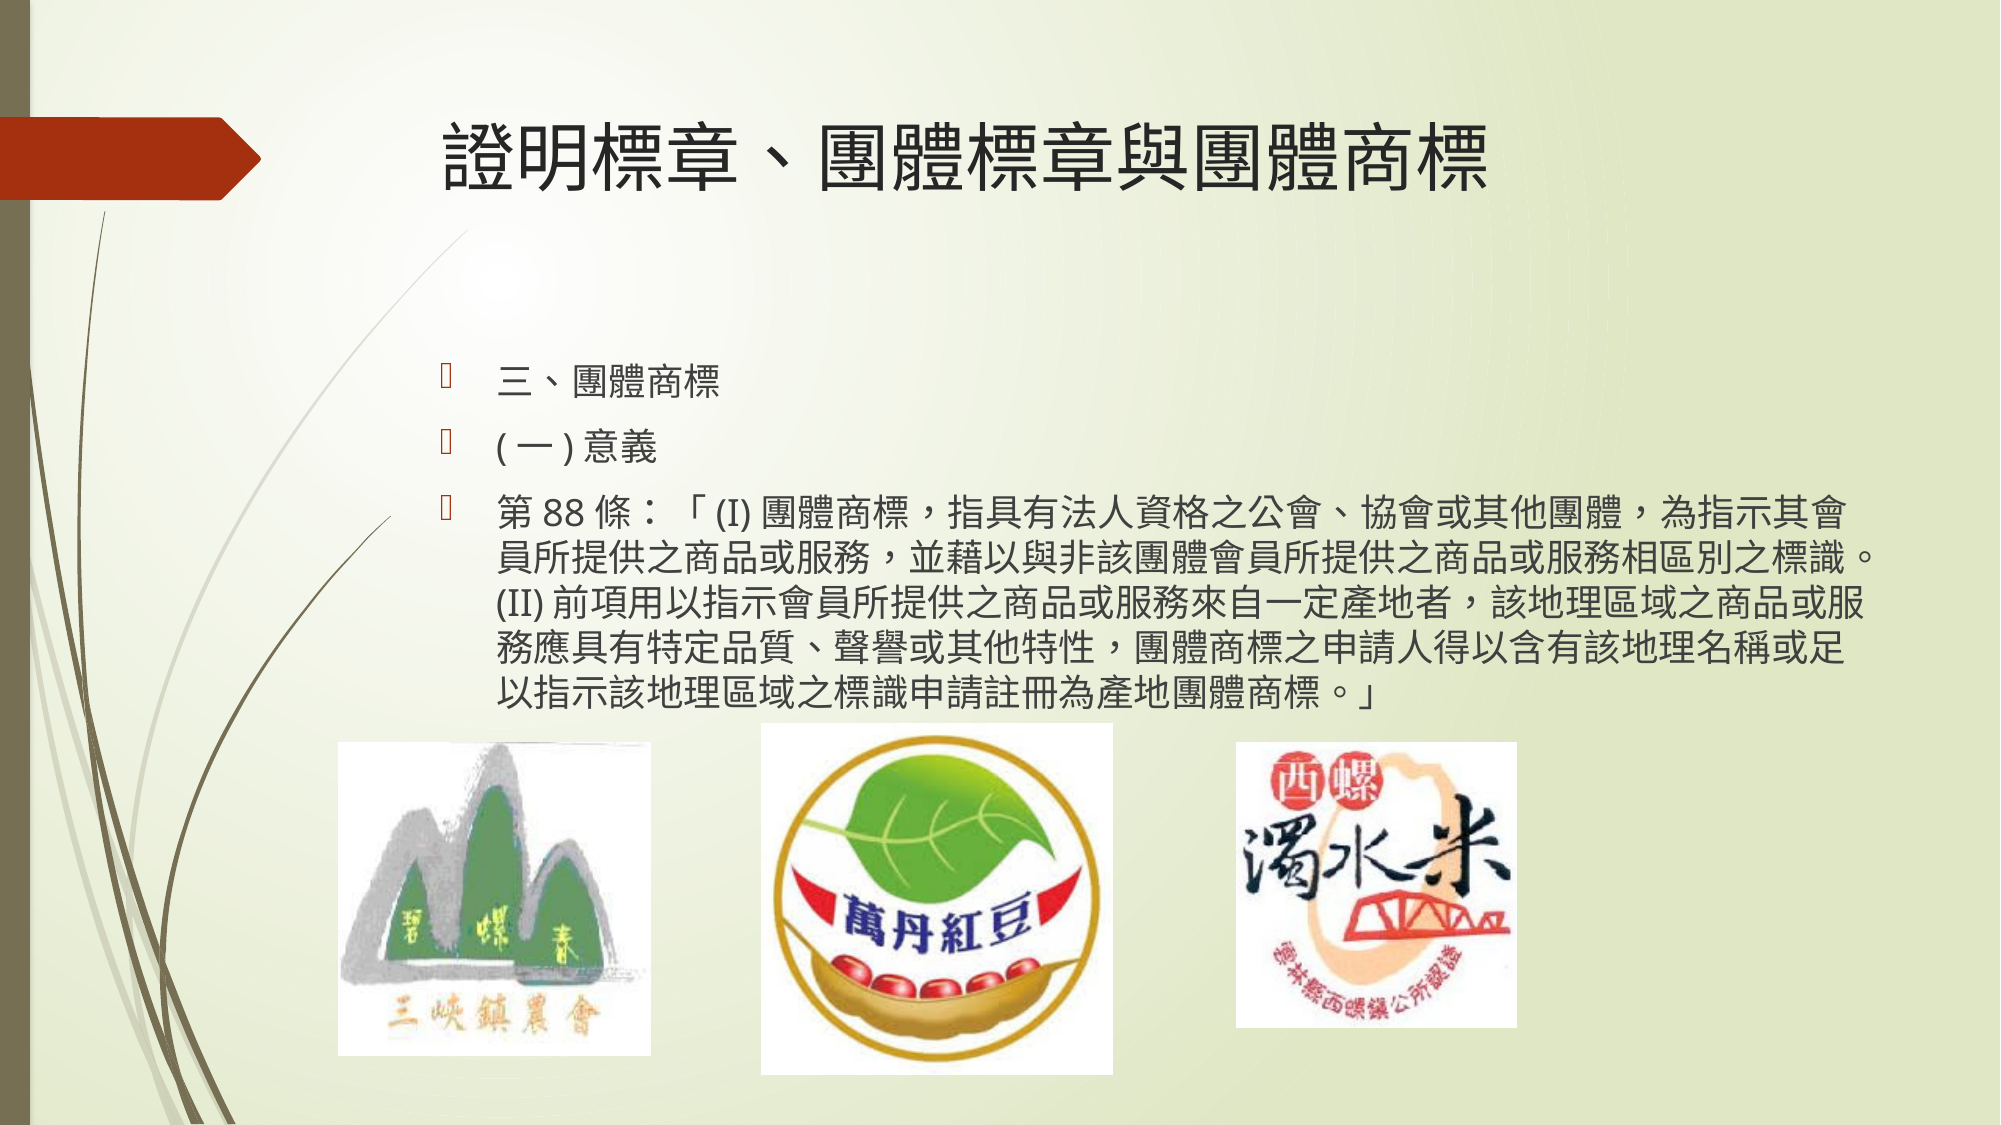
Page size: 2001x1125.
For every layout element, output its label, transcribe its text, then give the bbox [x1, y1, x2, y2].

picture [761, 723, 1114, 1076]
title 證明標章、團體標章與團體商標 [425, 102, 1888, 313]
list 三、團體商標 (一)意義 第88條：「(I)團體商標，指具有法人資格之公會、協會或其他團體，為指示其會員所提供之商品或服務，並藉以與非該團體會員所提供之商品或服務相區別之標識。(II)前項用以指示會員所提供之商品或服務來自一定產地者，該地理區域之商品或服務應具有特定品質、聲譽或其他特性，團體商標之申請人得以含有該地理名稱或足以指示該地理區域之標識申請註冊為產地團體商標。」 [424, 350, 1888, 970]
picture [1236, 742, 1517, 1028]
picture [337, 742, 651, 1056]
